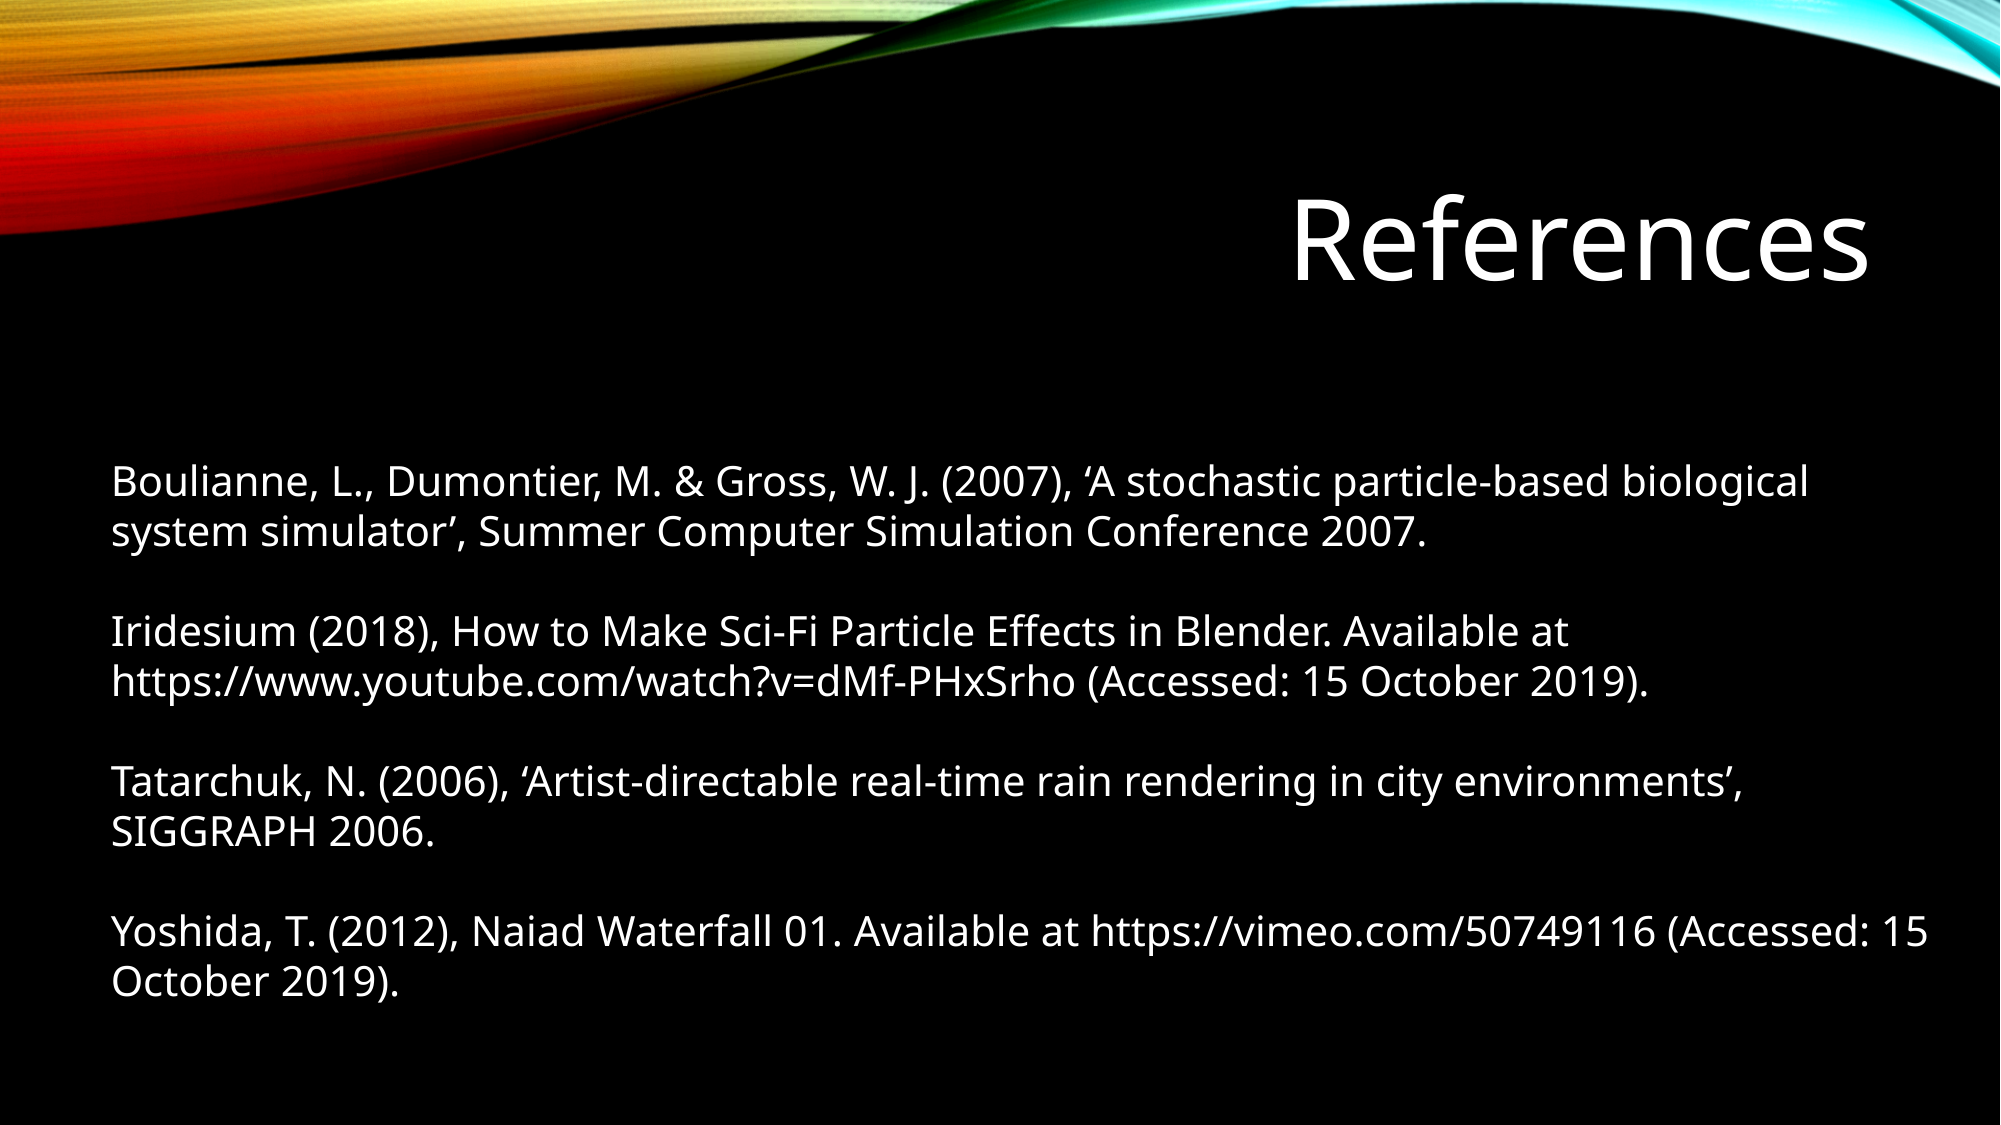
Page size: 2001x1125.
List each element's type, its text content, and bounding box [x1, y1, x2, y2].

text_box References [348, 42, 1888, 446]
picture [0, 0, 2000, 237]
text_box Boulianne, L., Dumontier, M. & Gross, W. J. (2007), ‘A stochastic particle-based biological system simulator’, Summer Computer Simulation Conference 2007. Iridesium (2018), How to Make Sci-Fi Particle Effects in Blender. Available at https://www.youtube.com/watch?v=dMf-PHxSrho (Accessed: 15 October 2019). Tatarchuk, N. (2006), ‘Artist-directable real-time rain rendering in city environments’, SIGGRAPH 2006. Yoshida, T. (2012), Naiad Waterfall 01. Available at https://vimeo.com/50749116 (Accessed: 15 October 2019). [96, 446, 1953, 1012]
